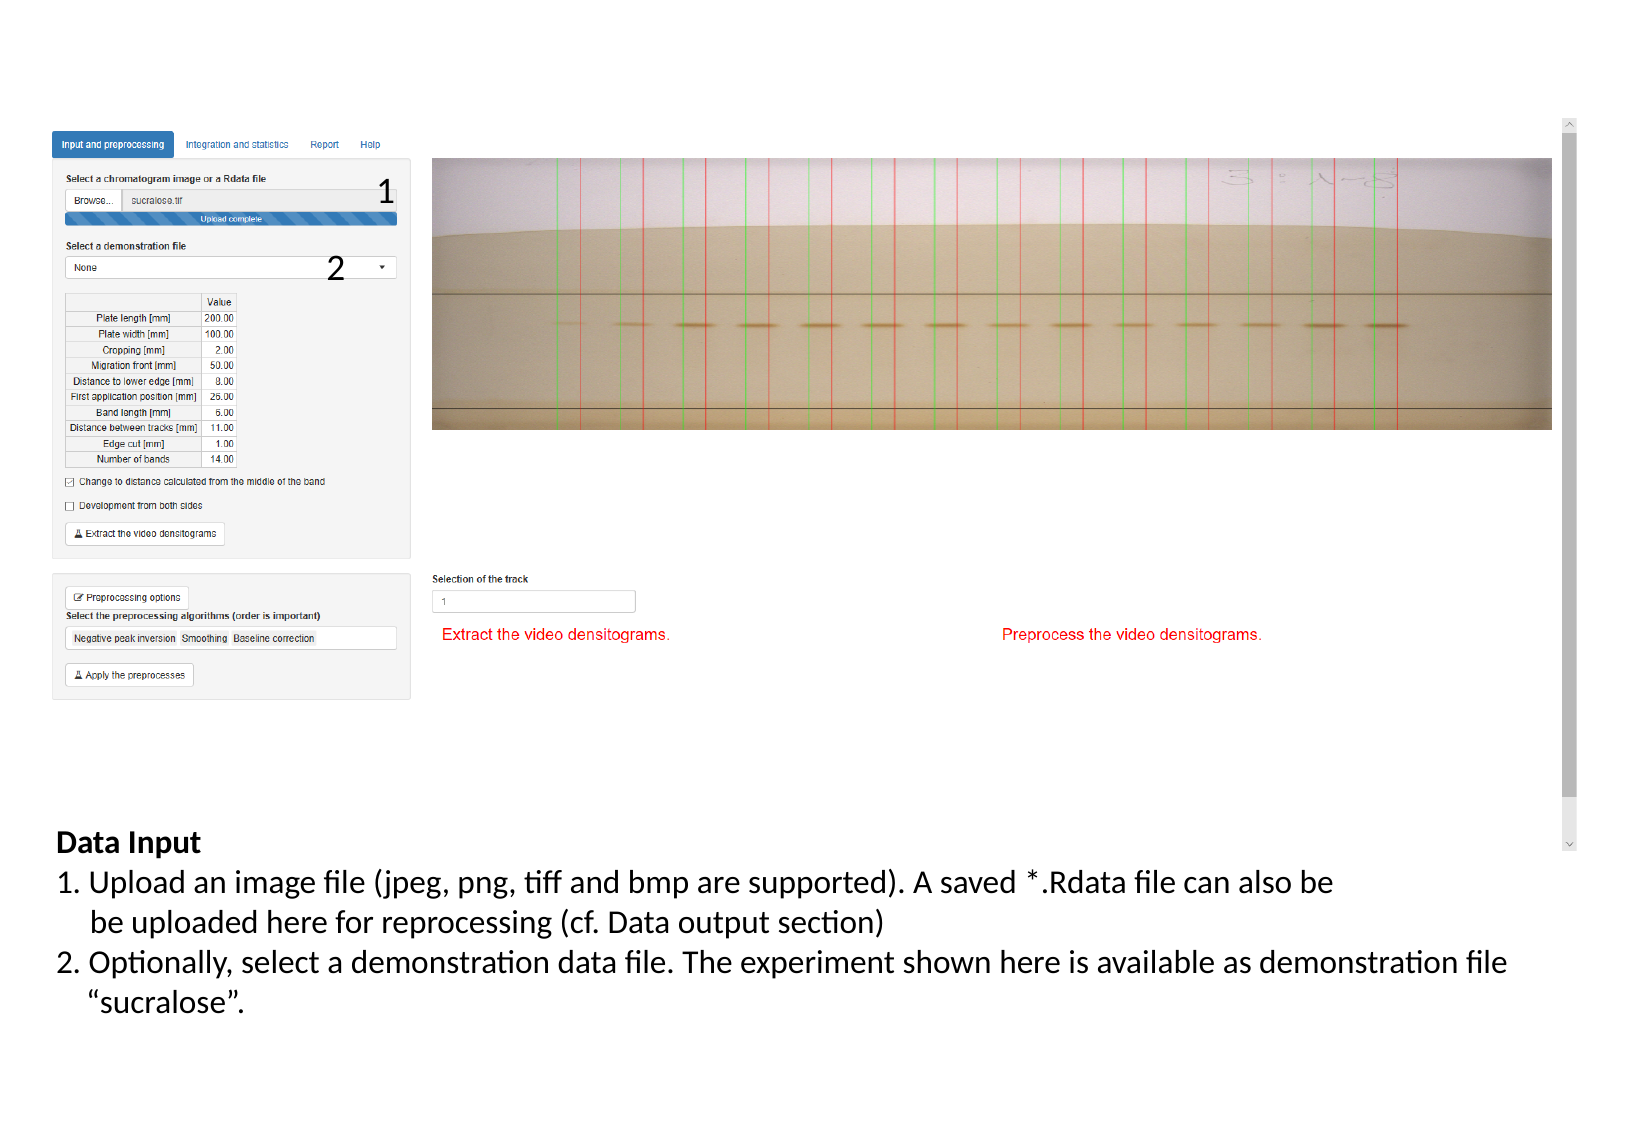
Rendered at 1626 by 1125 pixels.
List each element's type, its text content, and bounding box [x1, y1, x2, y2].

text_box Data Input 1. Upload an image file (jpeg, png, tiff and bmp are supported). A saved *.Rdata file can also be be uploaded here for reprocessing (cf. Data output section) 2. Optionally, select a demonstration data file. The experiment shown here is available as demonstration file “sucralose”. [41, 813, 1586, 1041]
picture [41, 117, 1577, 851]
